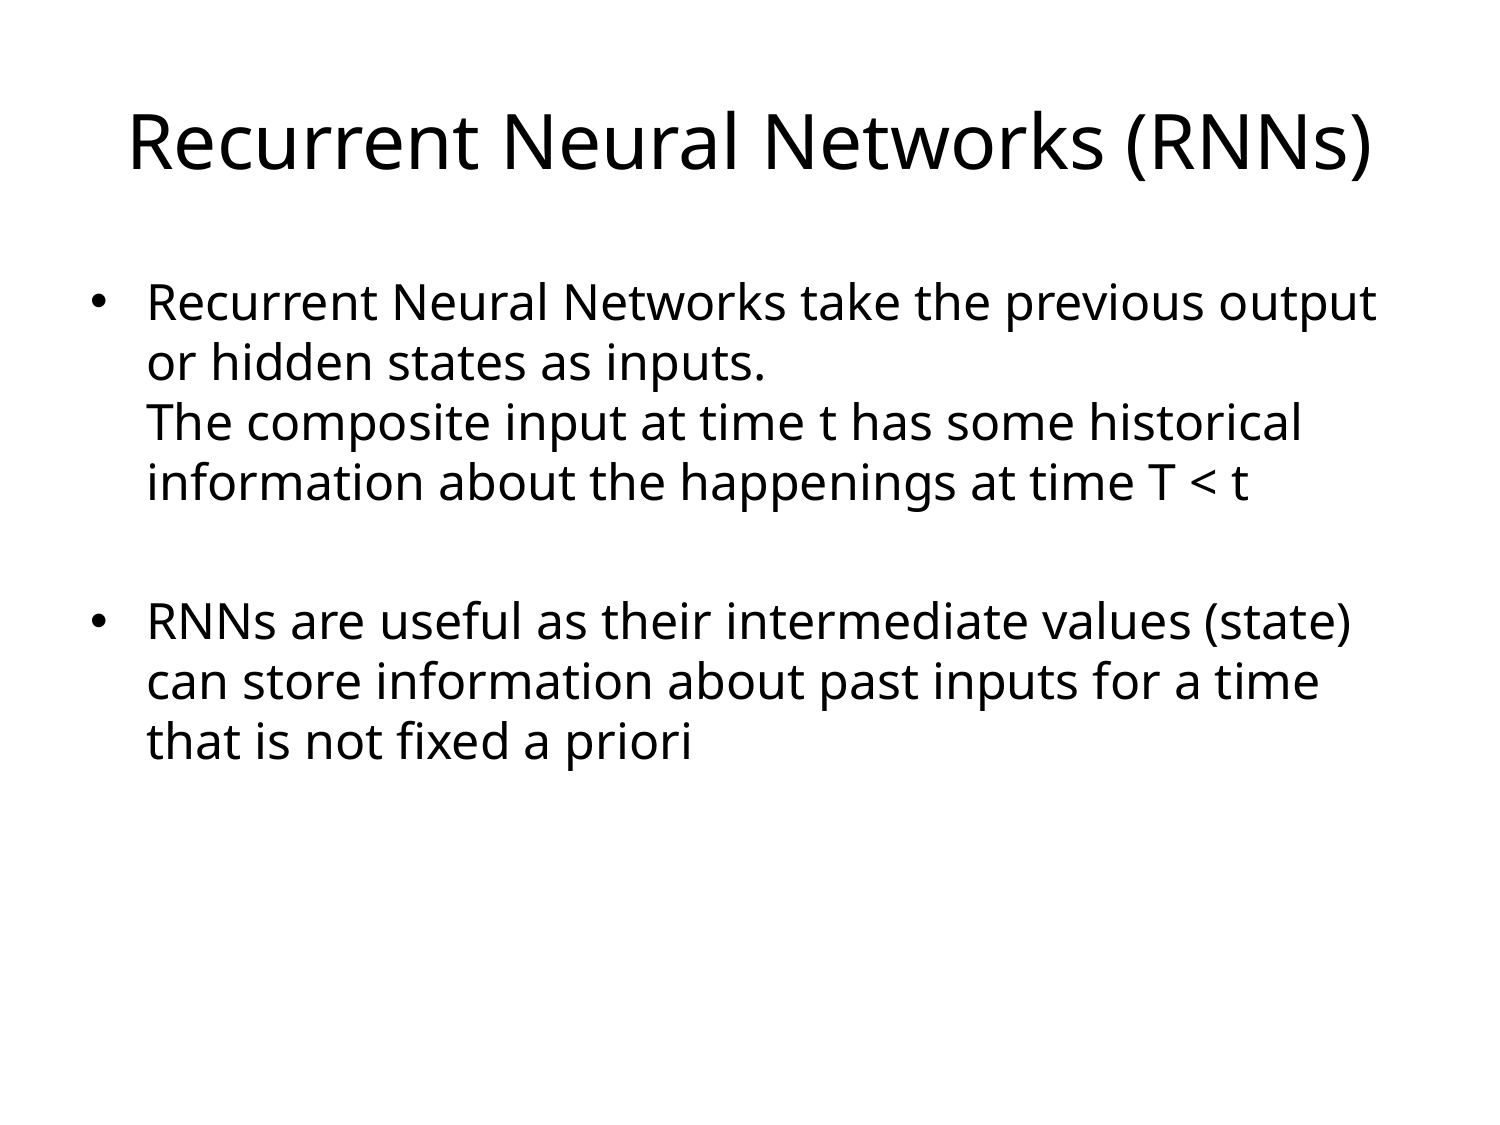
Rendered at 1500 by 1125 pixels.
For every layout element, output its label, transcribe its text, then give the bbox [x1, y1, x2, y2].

list Recurrent Neural Networks take the previous output or hidden states as inputs. The composite input at time t has some historical information about the happenings at time T < t RNNs are useful as their intermediate values (state) can store information about past inputs for a time that is not fixed a priori [75, 262, 1425, 1005]
title Recurrent Neural Networks (RNNs) [75, 45, 1425, 233]
